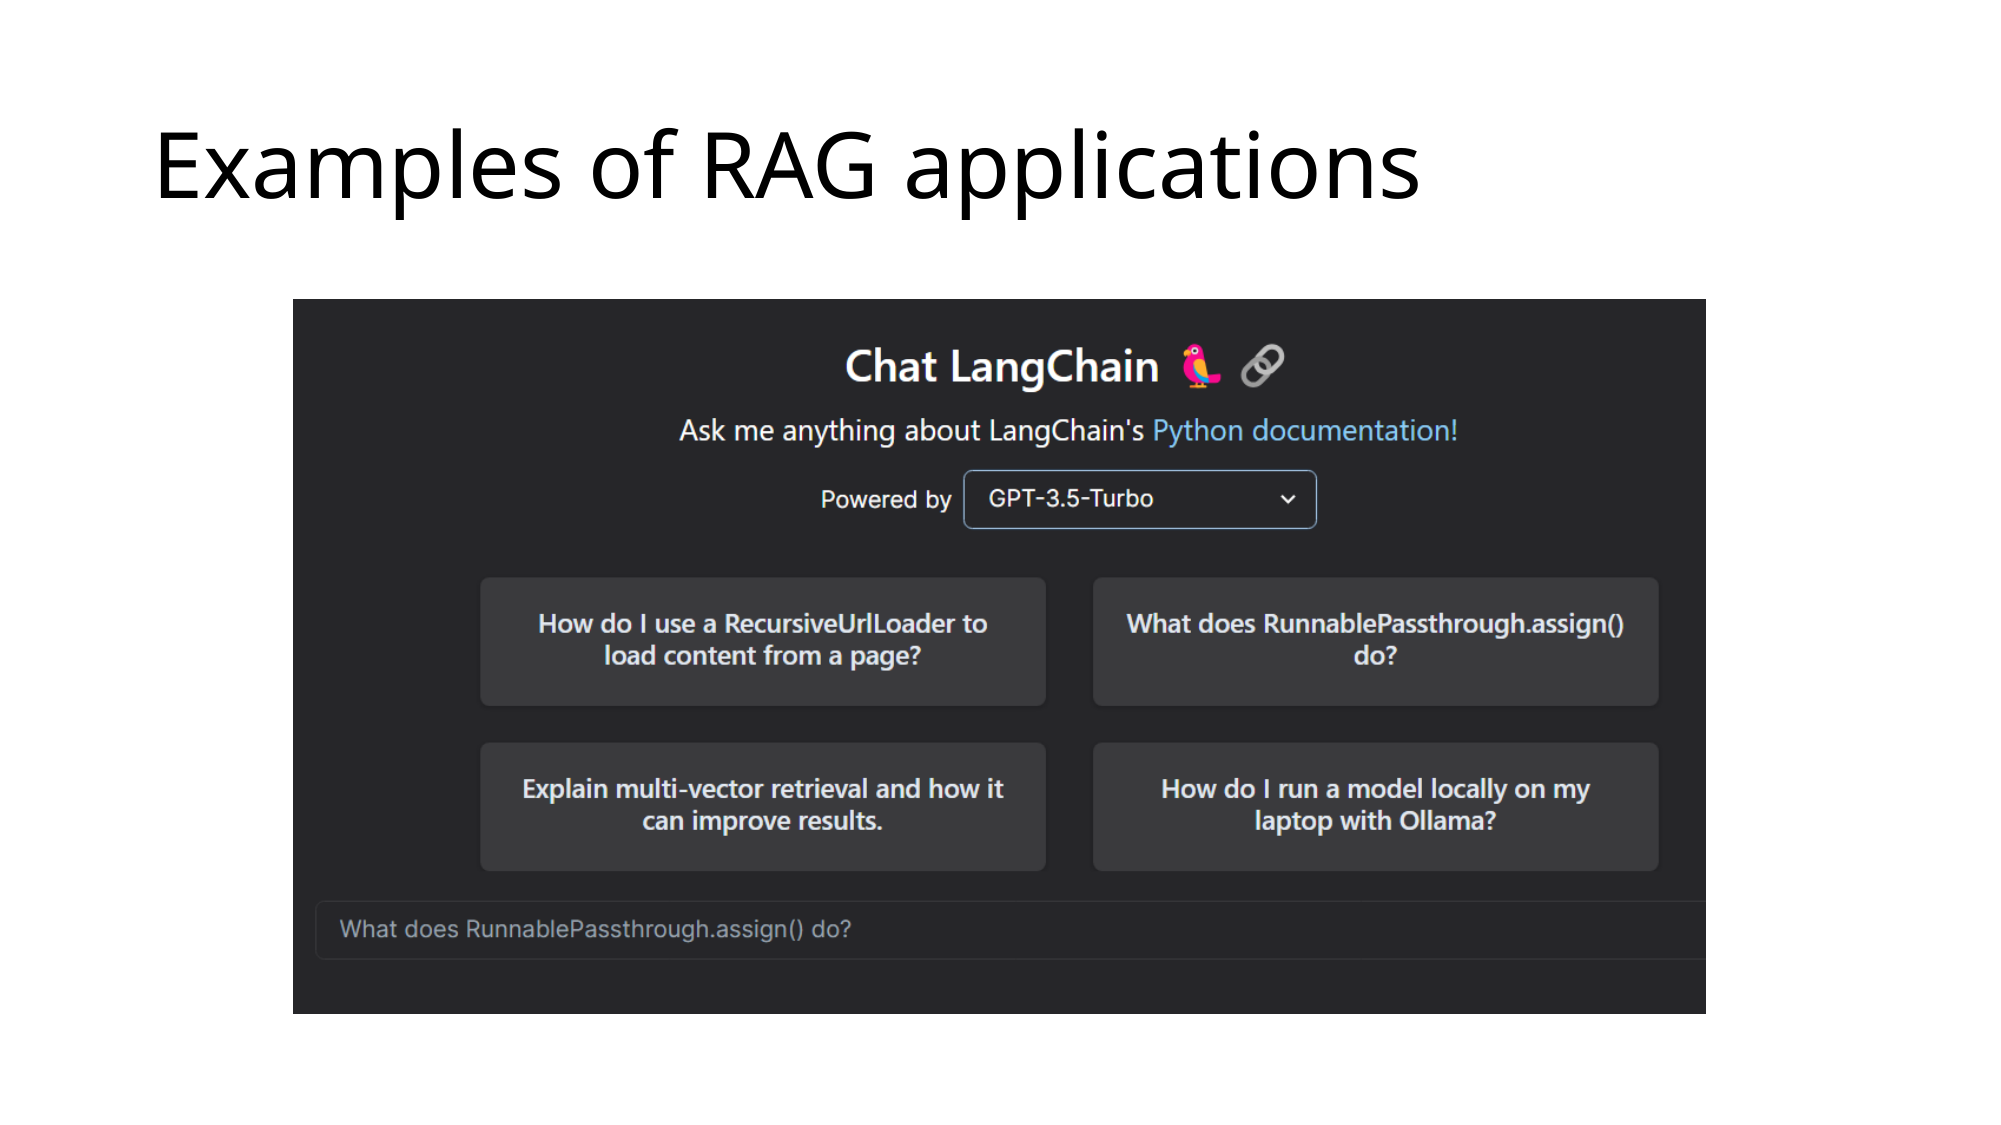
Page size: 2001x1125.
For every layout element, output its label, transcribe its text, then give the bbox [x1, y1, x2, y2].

title Examples of RAG applications [137, 59, 1863, 278]
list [293, 299, 1707, 1014]
